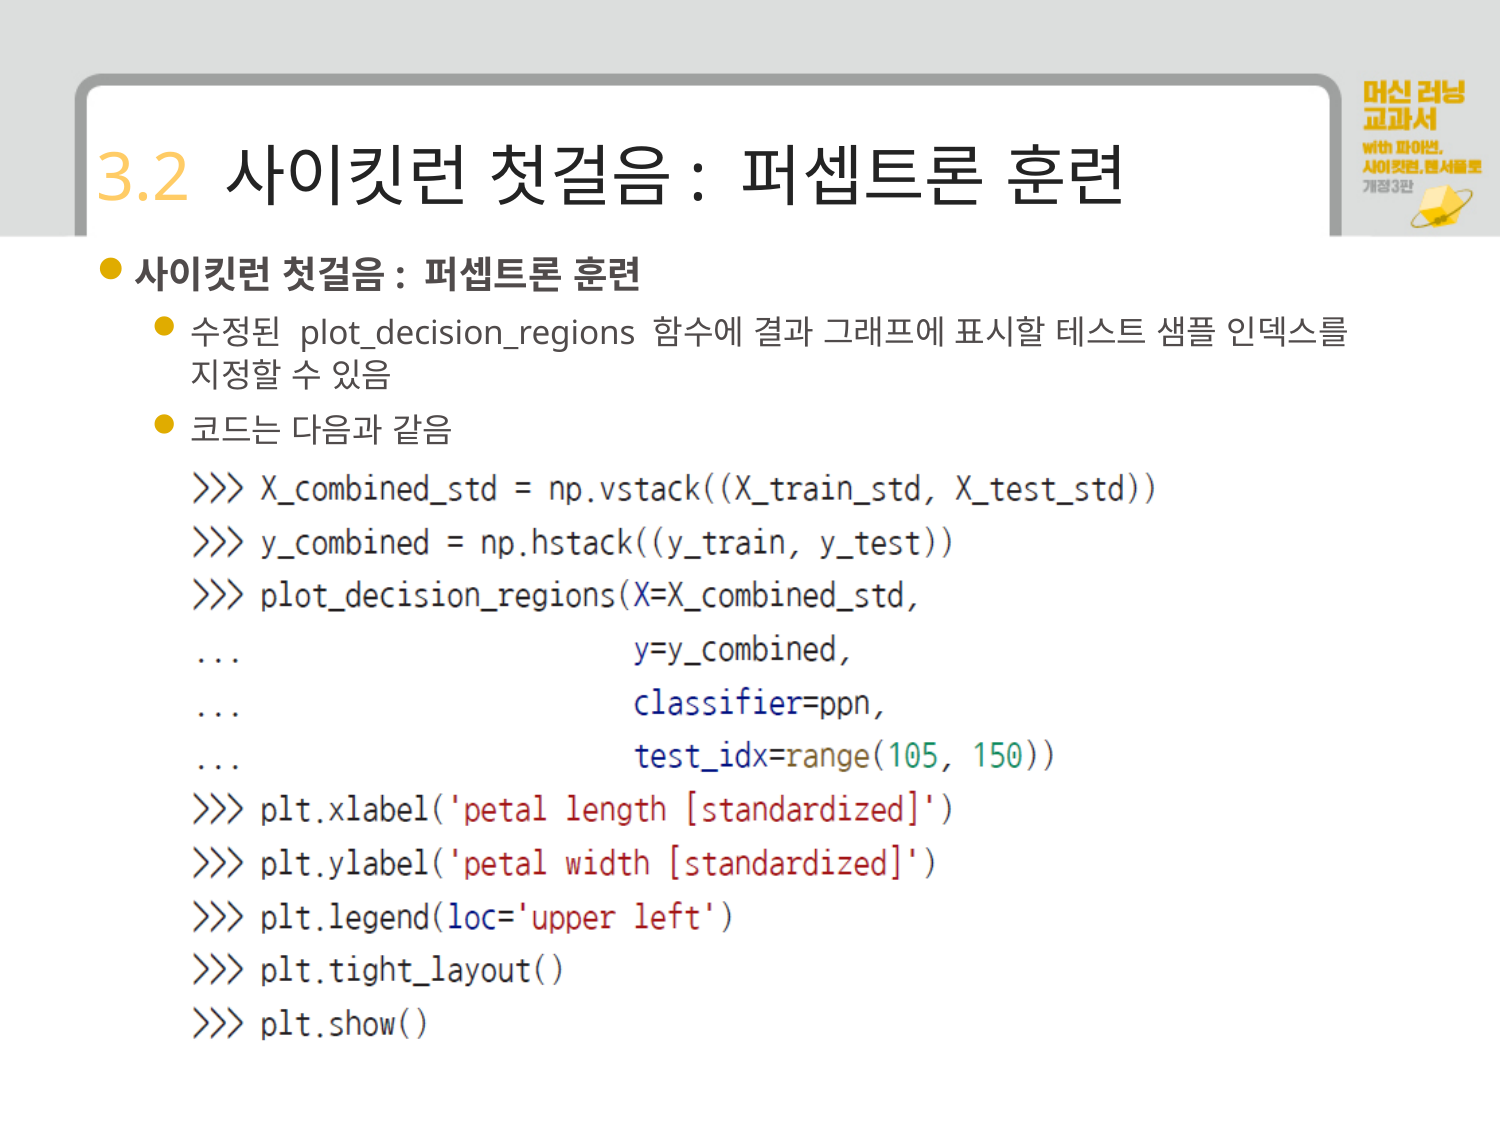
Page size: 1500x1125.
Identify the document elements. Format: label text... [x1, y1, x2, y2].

title 3.2 사이킷런 첫걸음: 퍼셉트론 훈련 [81, 90, 1412, 222]
picture [0, 0, 1500, 1125]
list 사이킷런 첫걸음: 퍼셉트론 훈련 수정된 plot_decision_regions 함수에 결과 그래프에 표시할 테스트 샘플 인덱스를 지정할 수 있음 코드는 다음과 같음 [81, 239, 1412, 1054]
